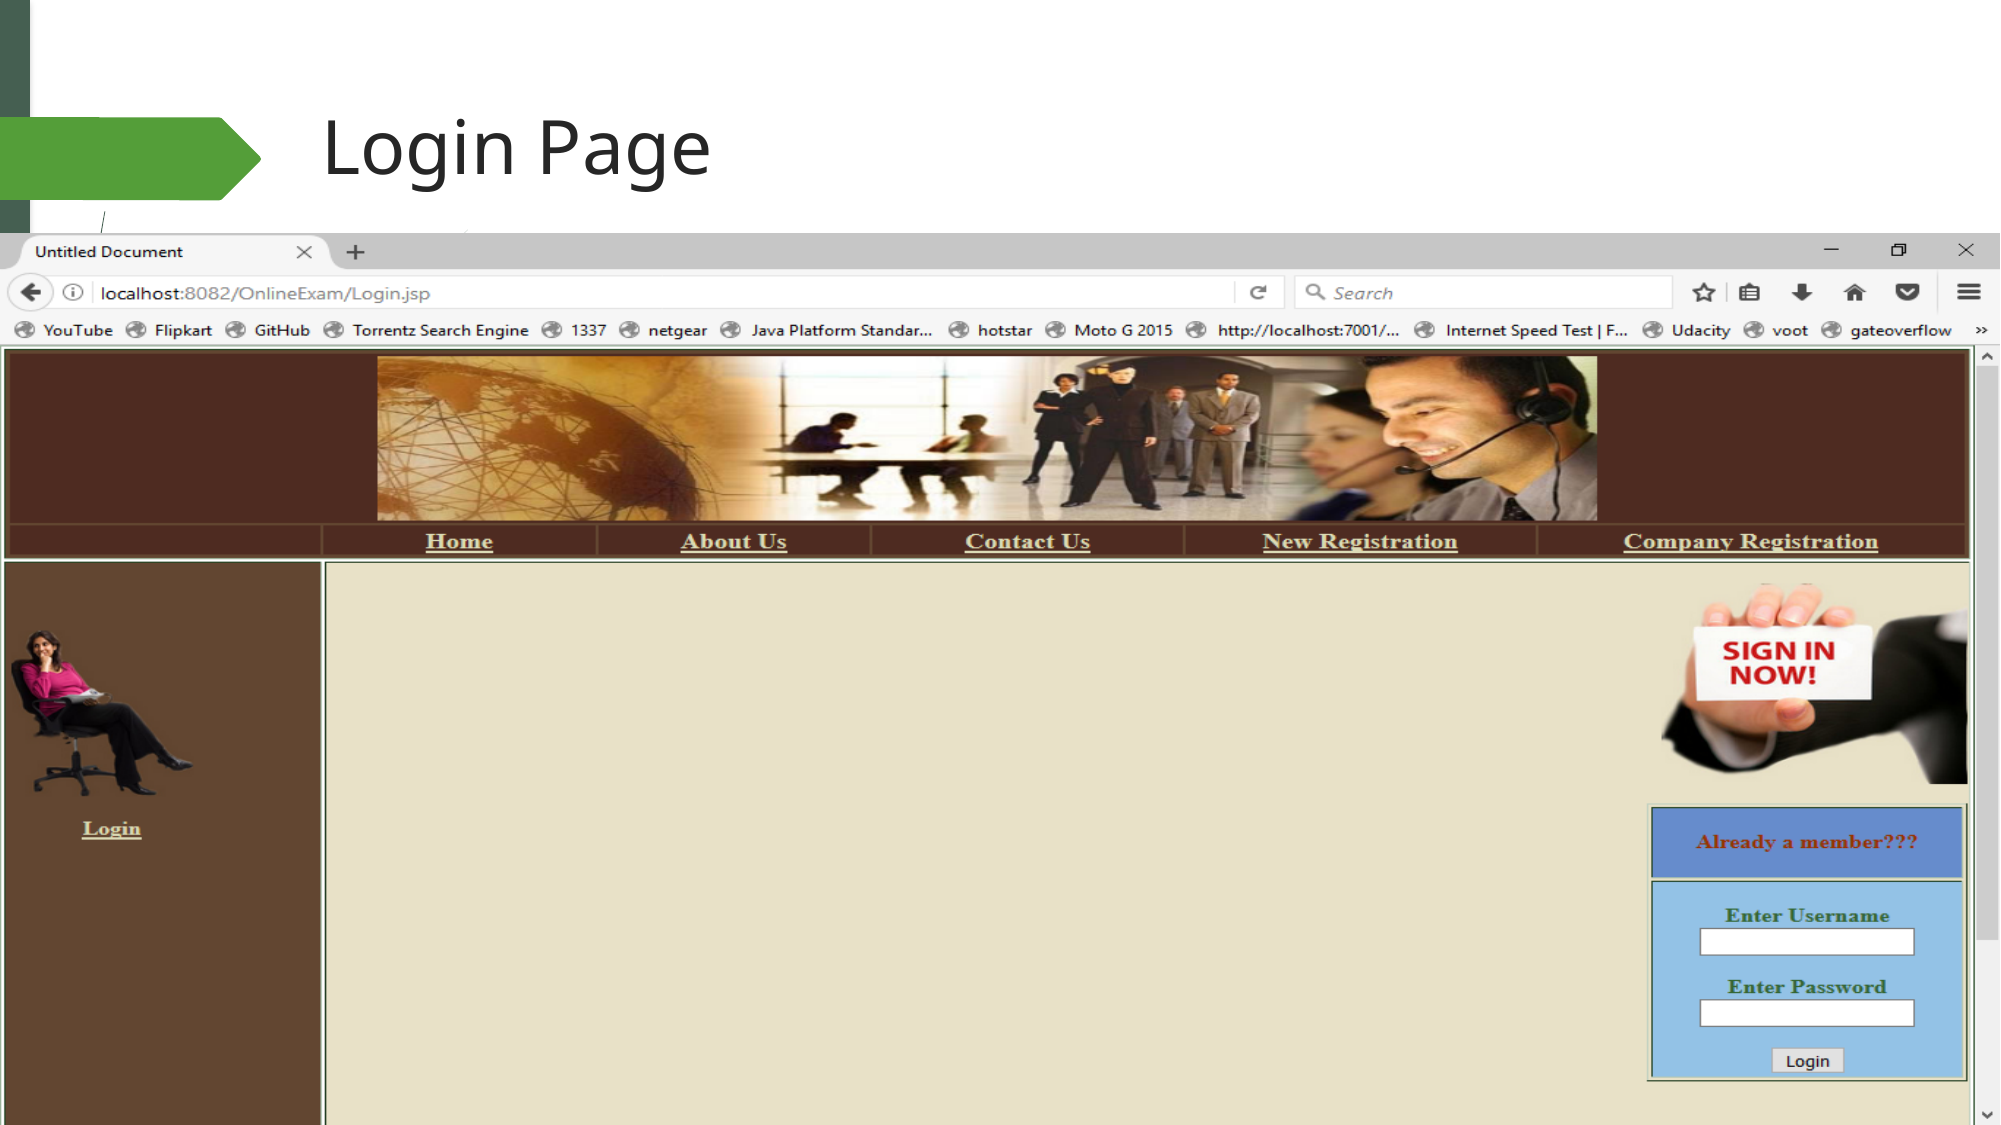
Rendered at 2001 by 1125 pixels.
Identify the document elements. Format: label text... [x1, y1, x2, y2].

text_box Login Page [306, 92, 1571, 231]
picture [0, 233, 2000, 1125]
